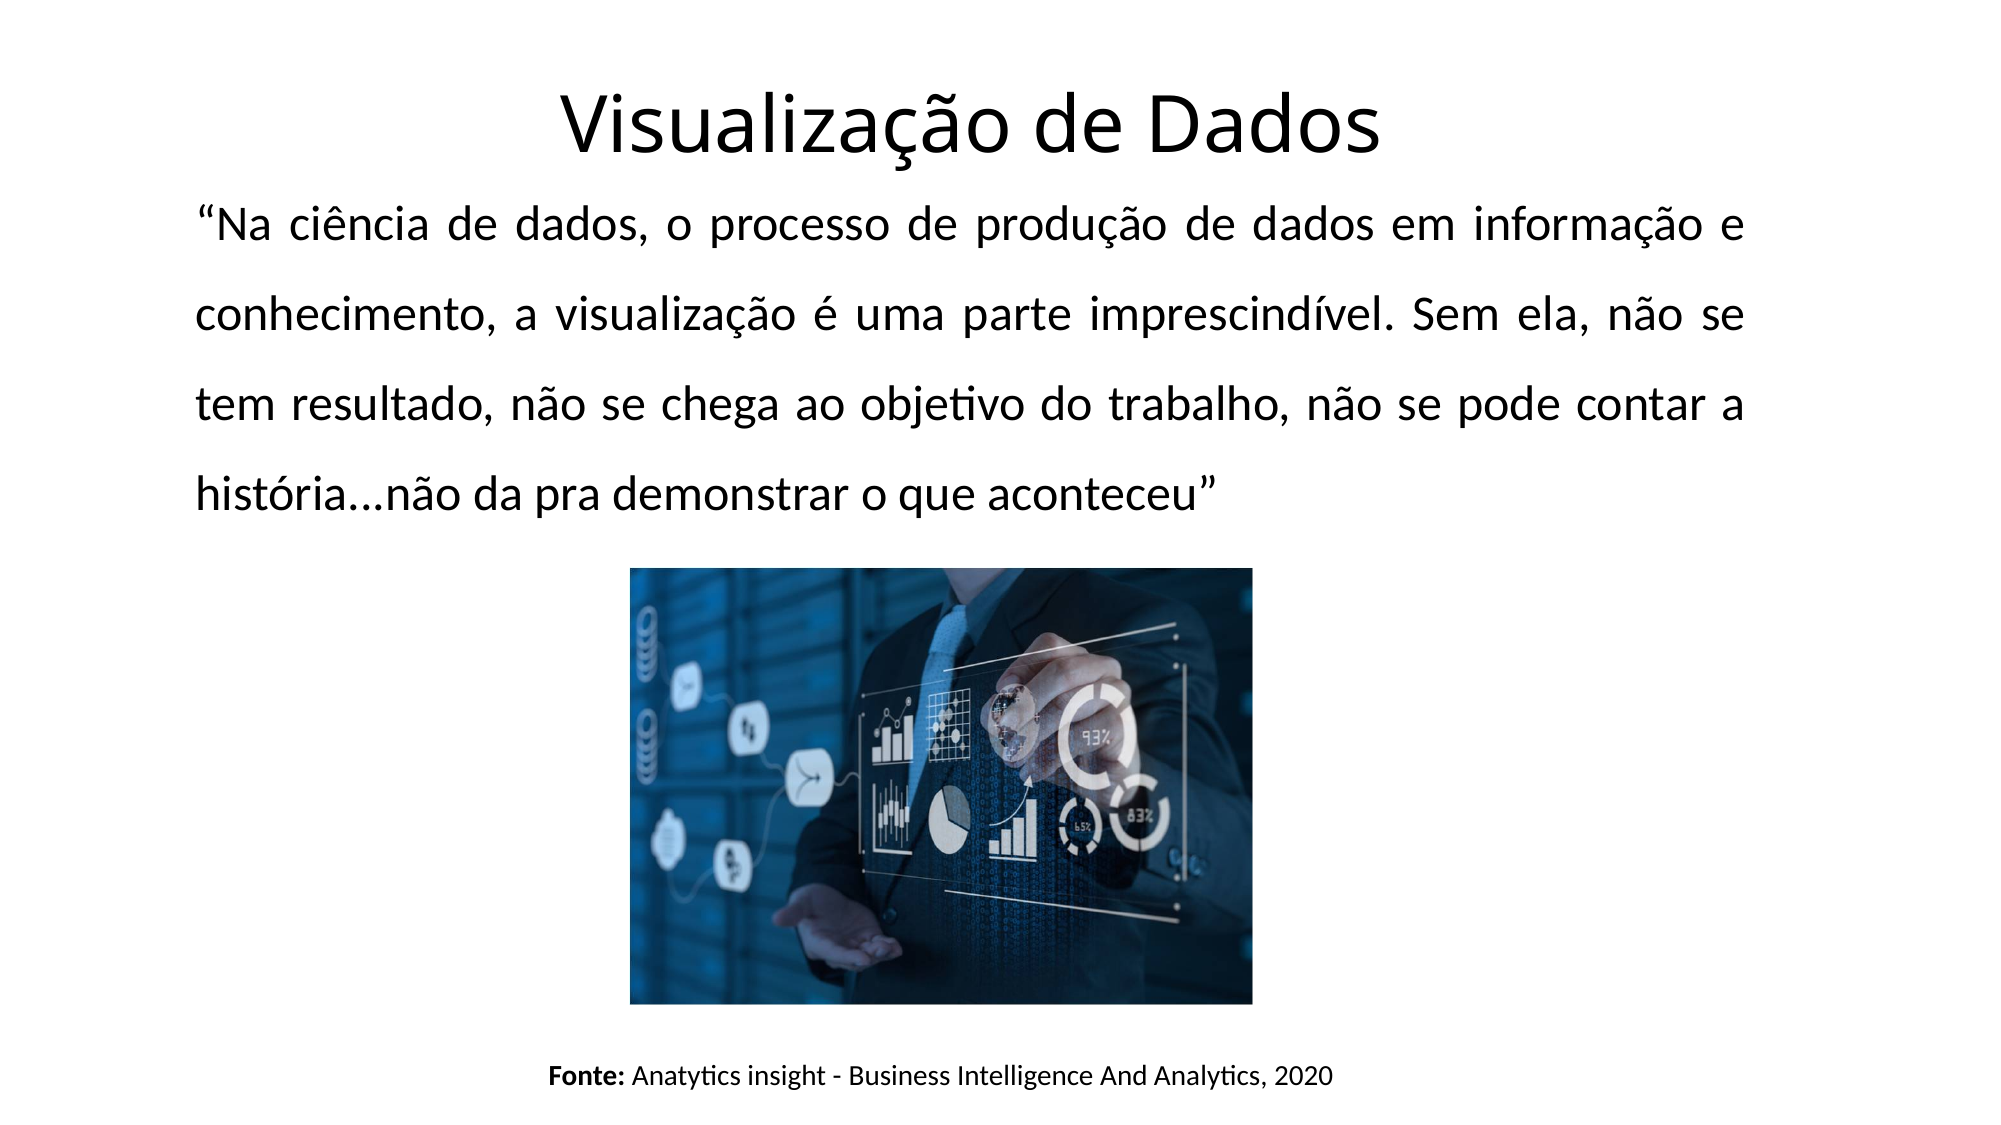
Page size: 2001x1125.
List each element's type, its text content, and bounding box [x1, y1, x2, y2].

picture [629, 567, 1253, 1005]
text_box Fonte: Anatytics insight - Business Intelligence And Analytics, 2020 [533, 1048, 1349, 1099]
title Visualização de Dados [511, 76, 1431, 153]
text_box “Na ciência de dados, o processo de produção de dados em informação e conhecimento, a visualização é uma parte imprescindível. Sem ela, não se tem resultado, não se chega ao objetivo do trabalho, não se pode contar a história...não da pra demonstrar o que aconteceu” [180, 153, 1762, 529]
